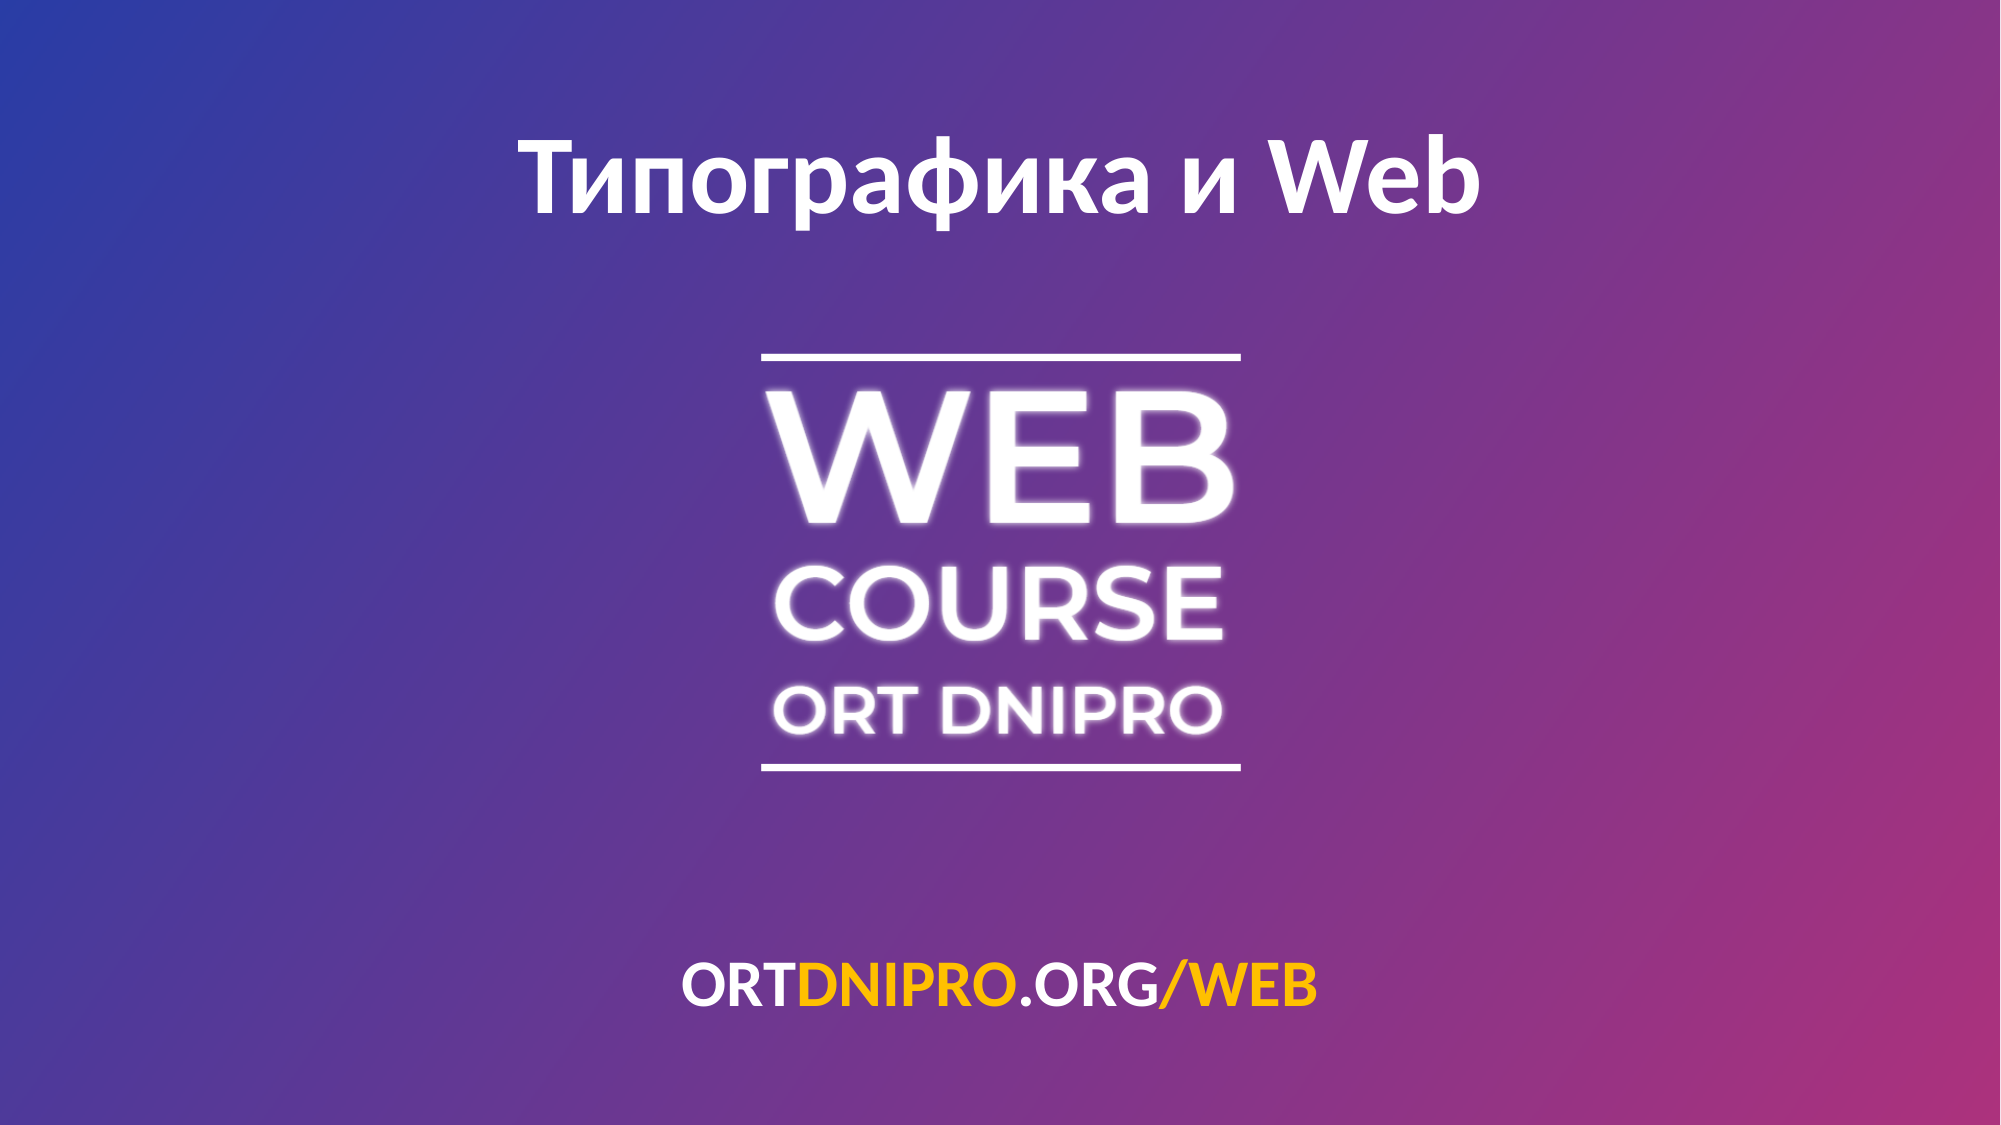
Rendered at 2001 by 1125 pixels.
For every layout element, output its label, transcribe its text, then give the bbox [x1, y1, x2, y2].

text_box Типографика и Web [0, 93, 2000, 244]
text_box ORTDNIPRO.ORG/WEB [0, 932, 2000, 1028]
picture [0, 0, 2001, 1125]
